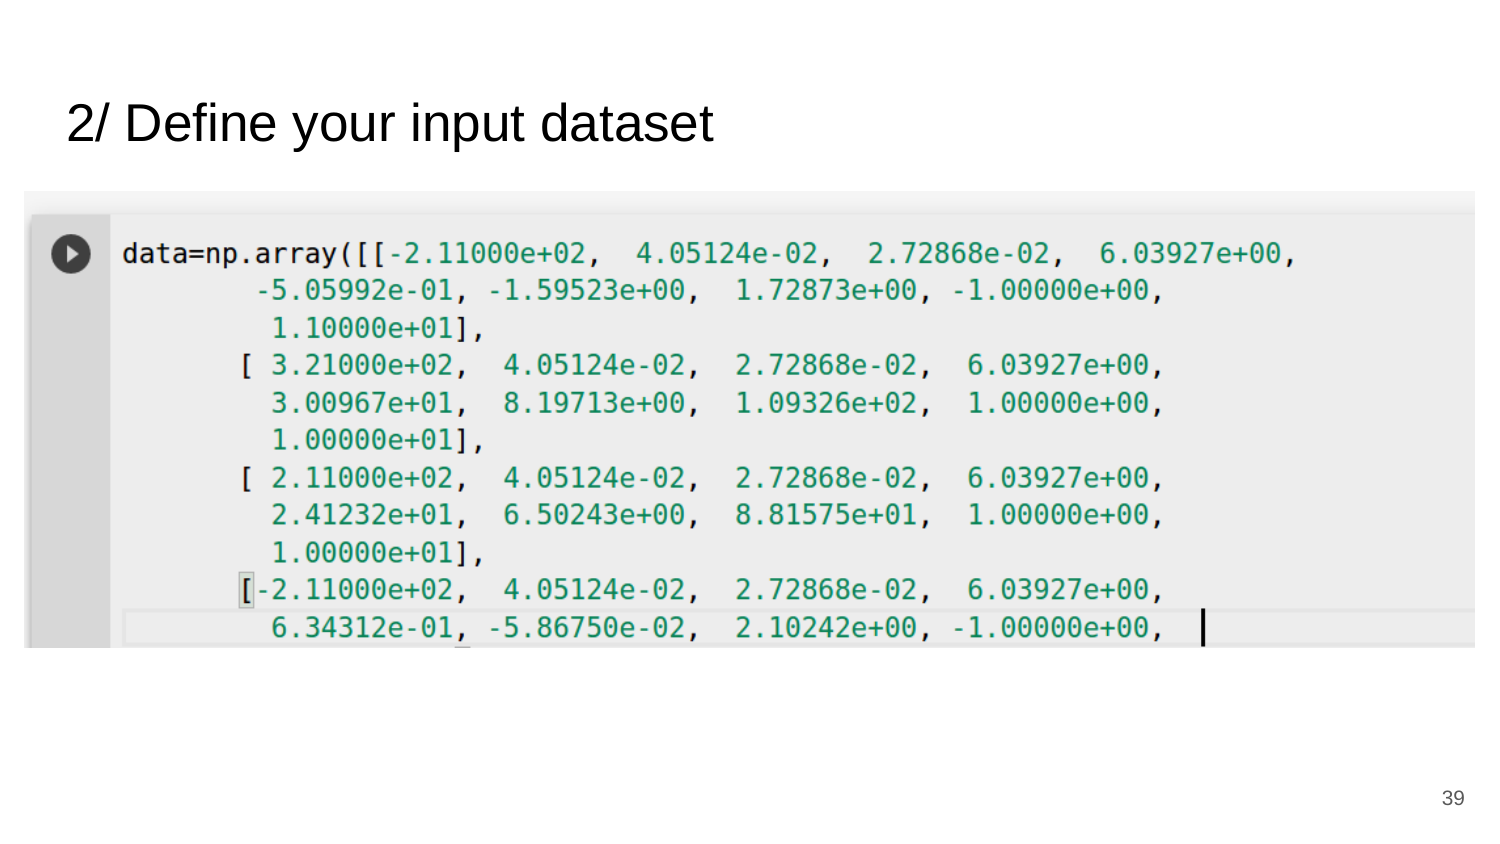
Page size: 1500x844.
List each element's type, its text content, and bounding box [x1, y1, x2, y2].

picture [24, 191, 1476, 648]
slide_number ‹#› [1389, 764, 1480, 830]
title 2/ Define your input dataset [51, 72, 1449, 167]
